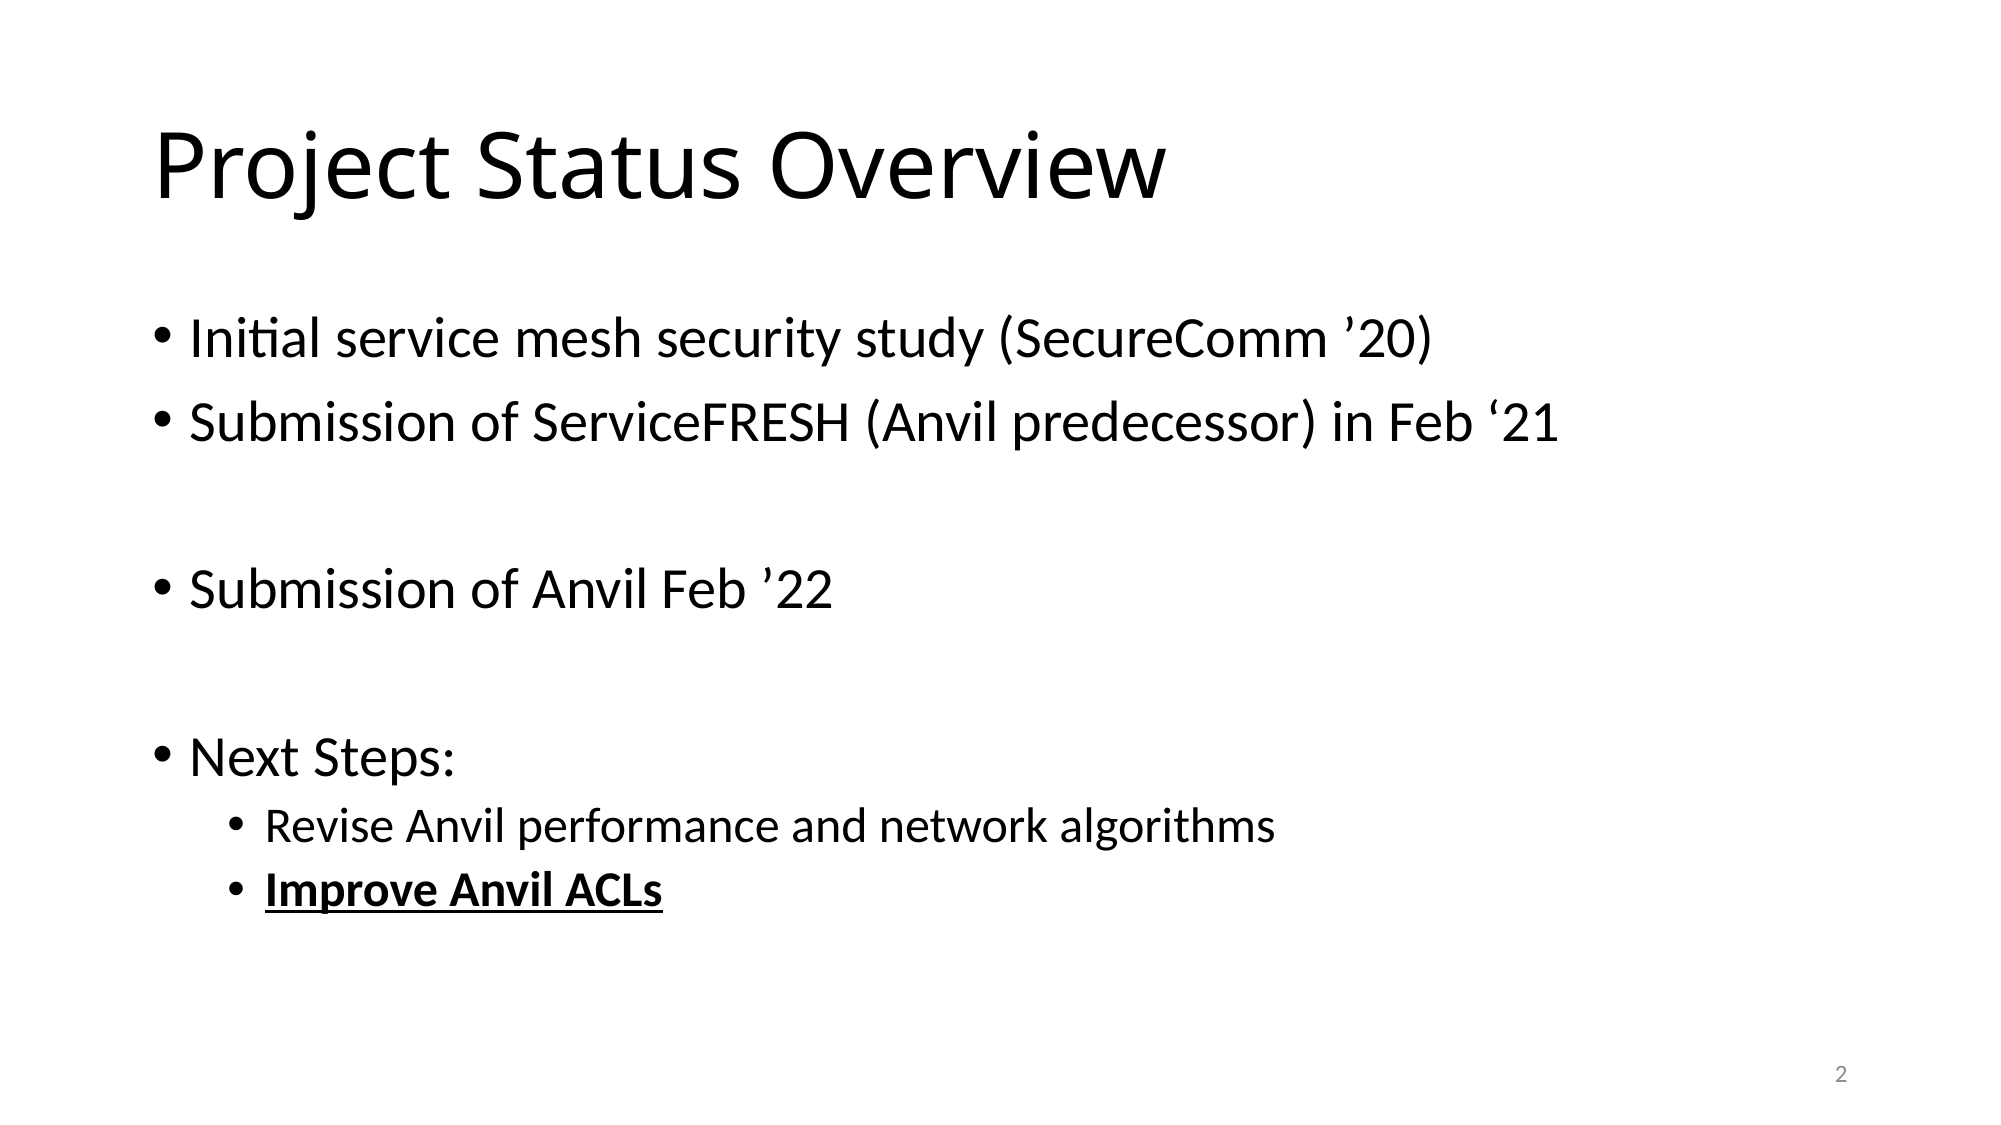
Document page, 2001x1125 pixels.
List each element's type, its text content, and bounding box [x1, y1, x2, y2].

slide_number 2 [1412, 1042, 1863, 1103]
list Initial service mesh security study (SecureComm ’20) Submission of ServiceFRESH (Anvil predecessor) in Feb ‘21 Submission of Anvil Feb ’22 Next Steps: Revise Anvil performance and network algorithms Improve Anvil ACLs [137, 299, 1863, 1014]
title Project Status Overview [137, 59, 1863, 278]
